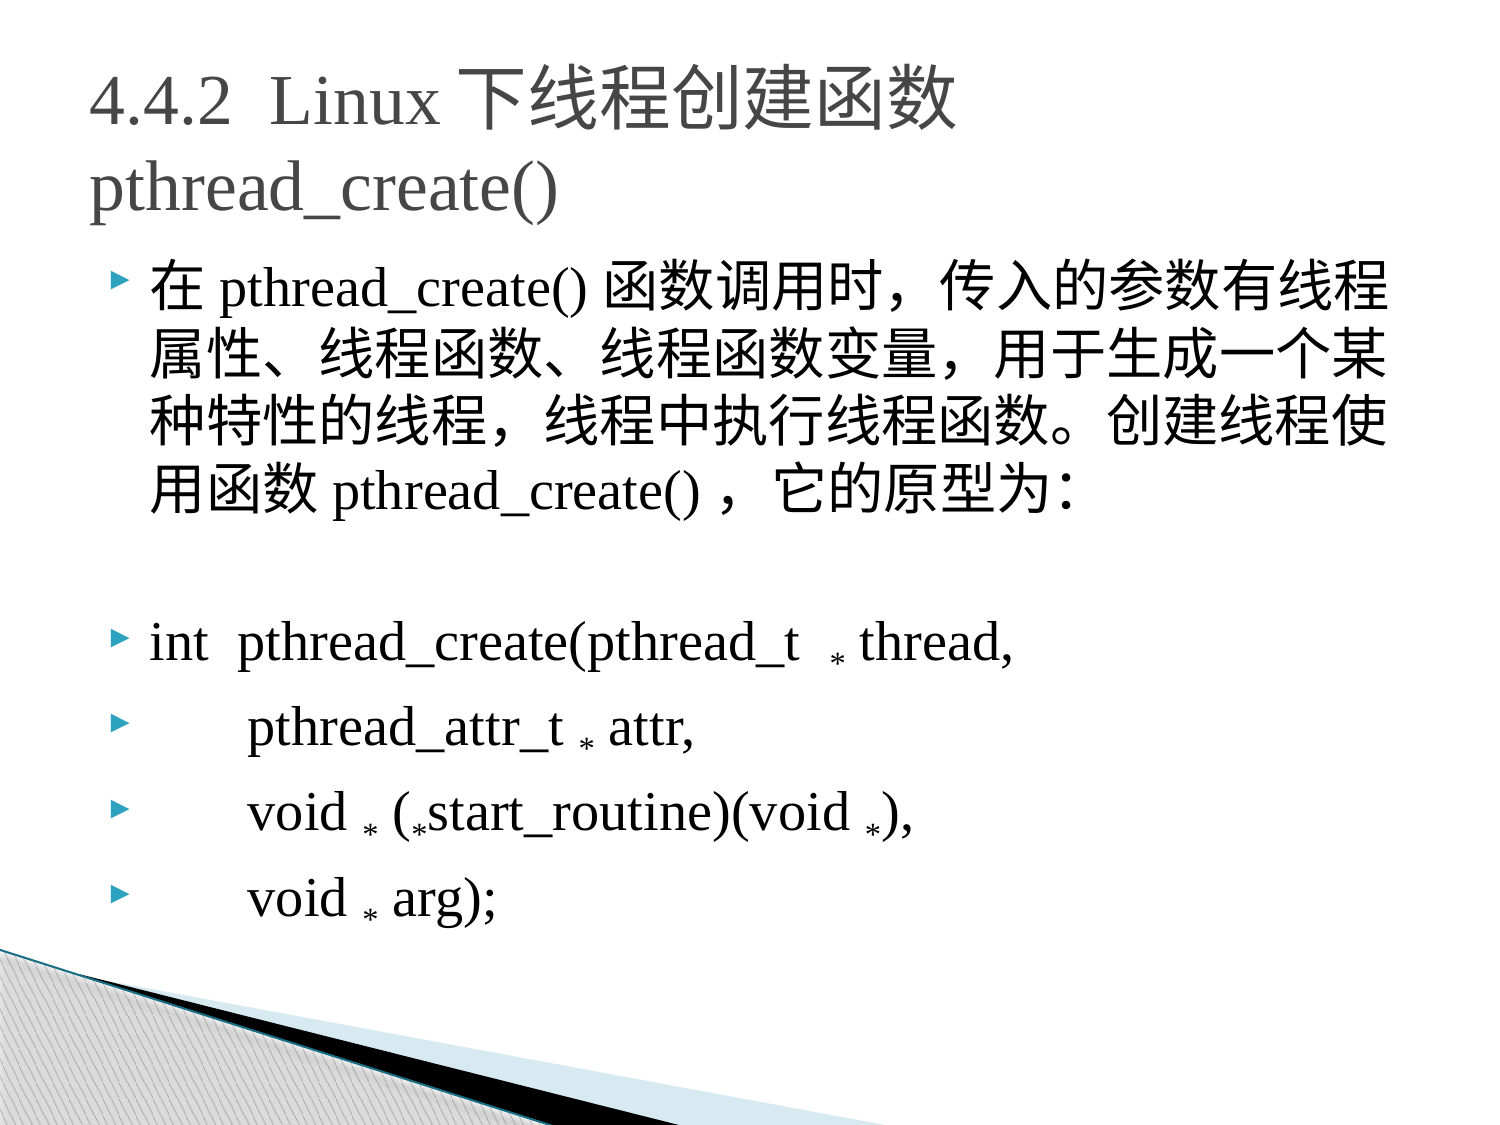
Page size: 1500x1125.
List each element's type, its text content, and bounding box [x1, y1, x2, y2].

title 4.4.2 Linux下线程创建函数pthread_create() [75, 45, 1425, 233]
list 在pthread_create()函数调用时，传入的参数有线程属性、线程函数、线程函数变量，用于生成一个某种特性的线程，线程中执行线程函数。创建线程使用函数pthread_create()，它的原型为： int pthread_create(pthread_t * thread, pthread_attr_t * attr, void * (*start_routine)(void *), void * arg); [75, 243, 1425, 986]
